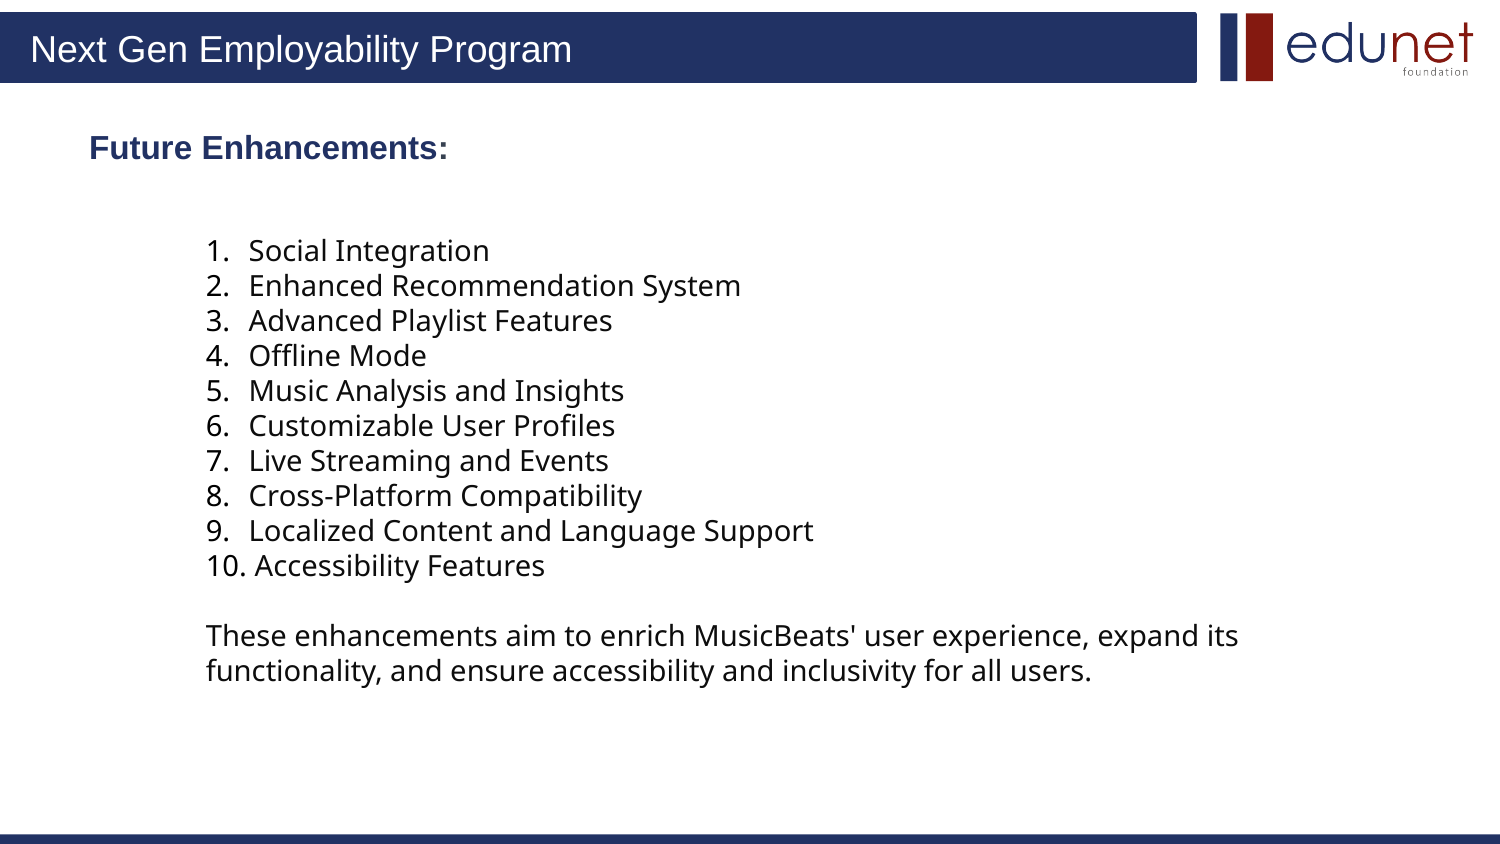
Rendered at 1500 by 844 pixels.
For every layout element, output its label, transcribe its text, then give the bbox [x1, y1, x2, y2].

title Future Enhancements: [89, 119, 1471, 210]
text_box Social Integration Enhanced Recommendation System Advanced Playlist Features Offline Mode Music Analysis and Insights Customizable User Profiles Live Streaming and Events Cross-Platform Compatibility Localized Content and Language Support Accessibility Features These enhancements aim to enrich MusicBeats' user experience, expand its functionality, and ensure accessibility and inclusivity for all users. [191, 224, 1275, 695]
picture [1279, 14, 1482, 83]
